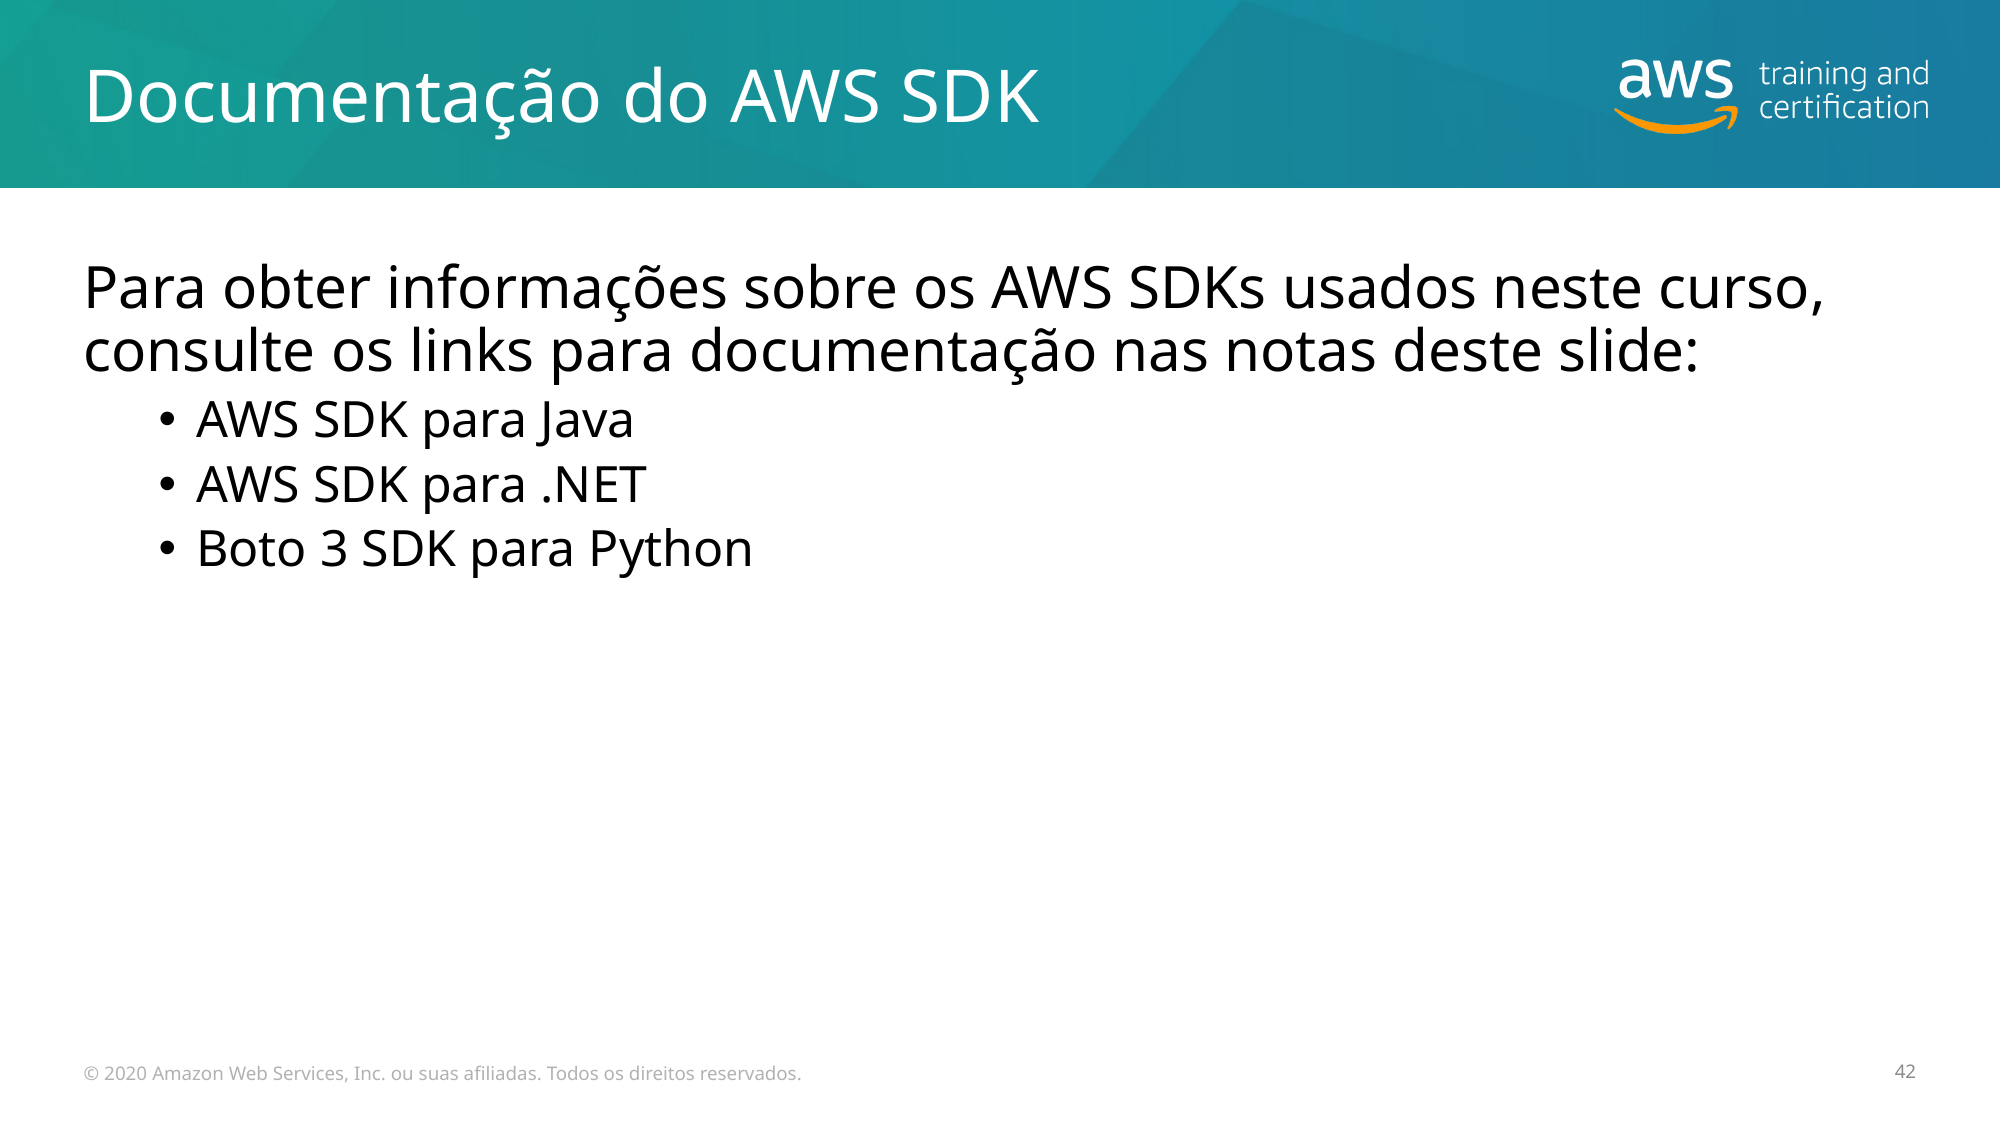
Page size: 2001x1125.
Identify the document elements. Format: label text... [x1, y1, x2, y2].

slide_number 42 [1481, 1042, 1932, 1103]
picture [0, 0, 2000, 188]
list Para obter informações sobre os AWS SDKs usados neste curso, consulte os links para documentação nas notas deste slide: AWS SDK para Java AWS SDK para .NET Boto 3 SDK para Python [68, 250, 1932, 1014]
title Documentação do AWS SDK [68, 59, 1551, 138]
footer © 2020 Amazon Web Services, Inc. ou suas afiliadas. Todos os direitos reservados. [68, 1042, 862, 1103]
